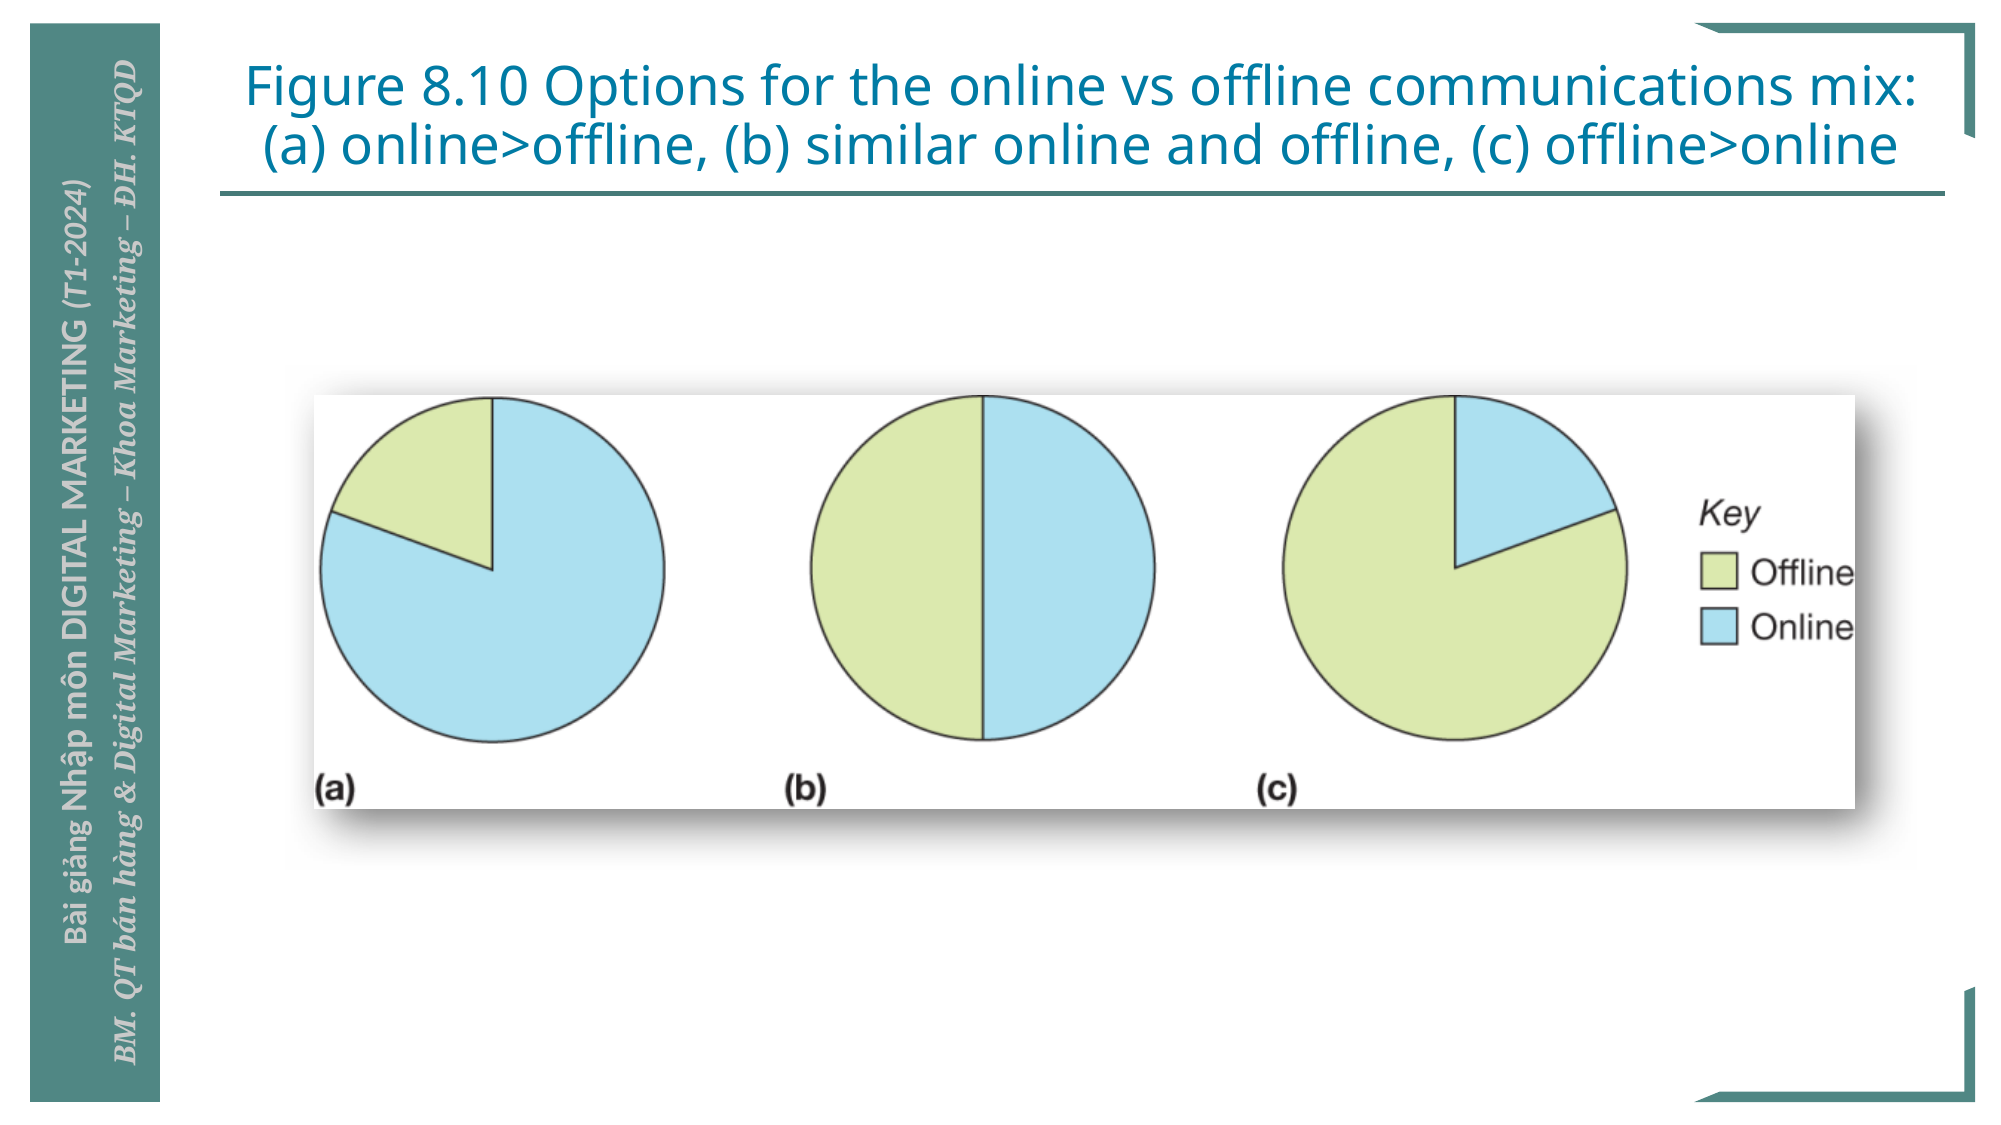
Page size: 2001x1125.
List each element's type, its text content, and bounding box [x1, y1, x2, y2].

title Figure 8.10 Options for the online vs offline communications mix: (a) online>offline, (b) similar online and offline, (c) offline>online [220, 30, 1945, 204]
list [314, 395, 1855, 809]
